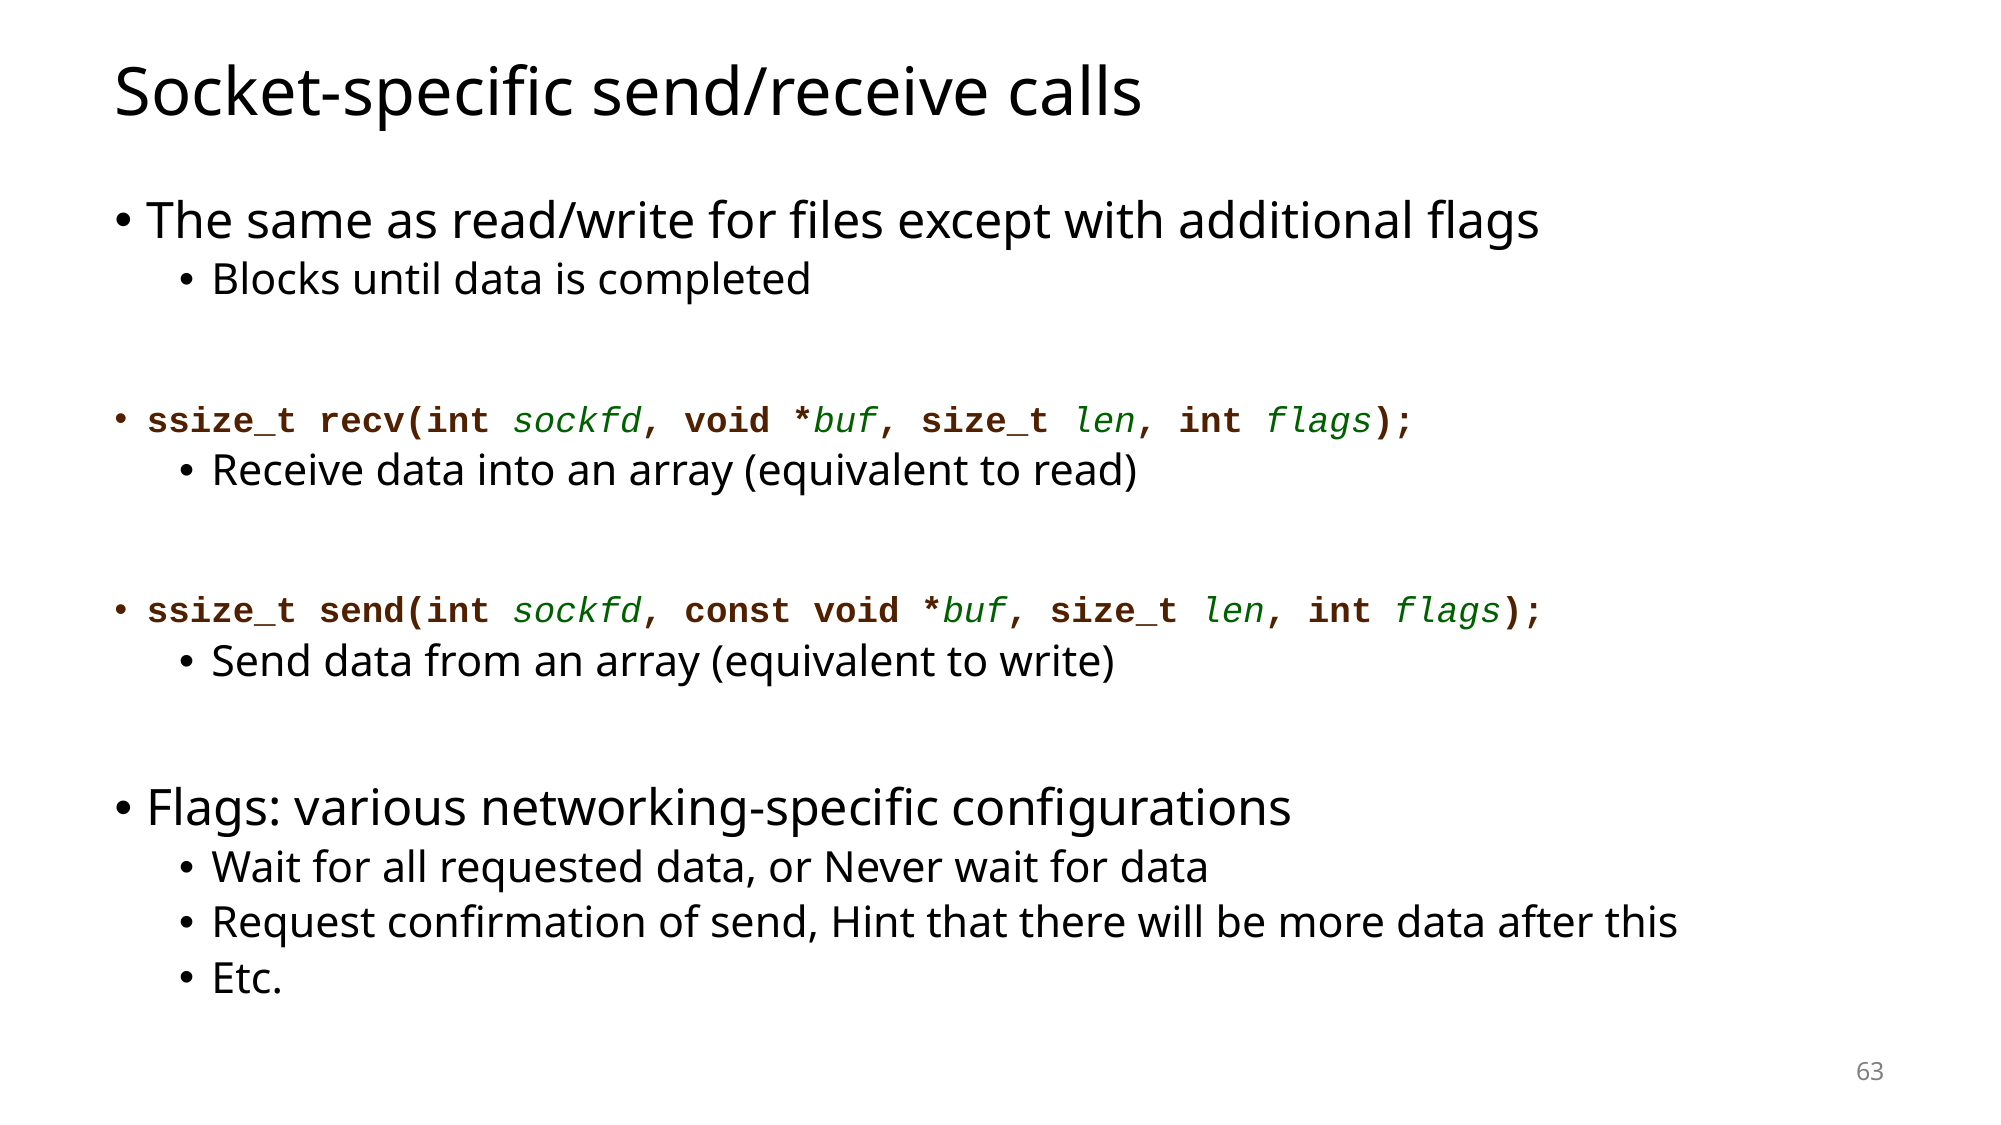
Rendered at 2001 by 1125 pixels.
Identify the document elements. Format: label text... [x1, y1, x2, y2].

title Socket-specific send/receive calls [99, 37, 1900, 150]
slide_number 63 [1749, 1042, 1900, 1103]
list The same as read/write for files except with additional flags Blocks until data is completed ssize_t recv(int sockfd, void *buf, size_t len, int flags); Receive data into an array (equivalent to read) ssize_t send(int sockfd, const void *buf, size_t len, int flags); Send data from an array (equivalent to write) Flags: various networking-specific configurations Wait for all requested data, or Never wait for data Request confirmation of send, Hint that there will be more data after this Etc. [99, 187, 1900, 1013]
